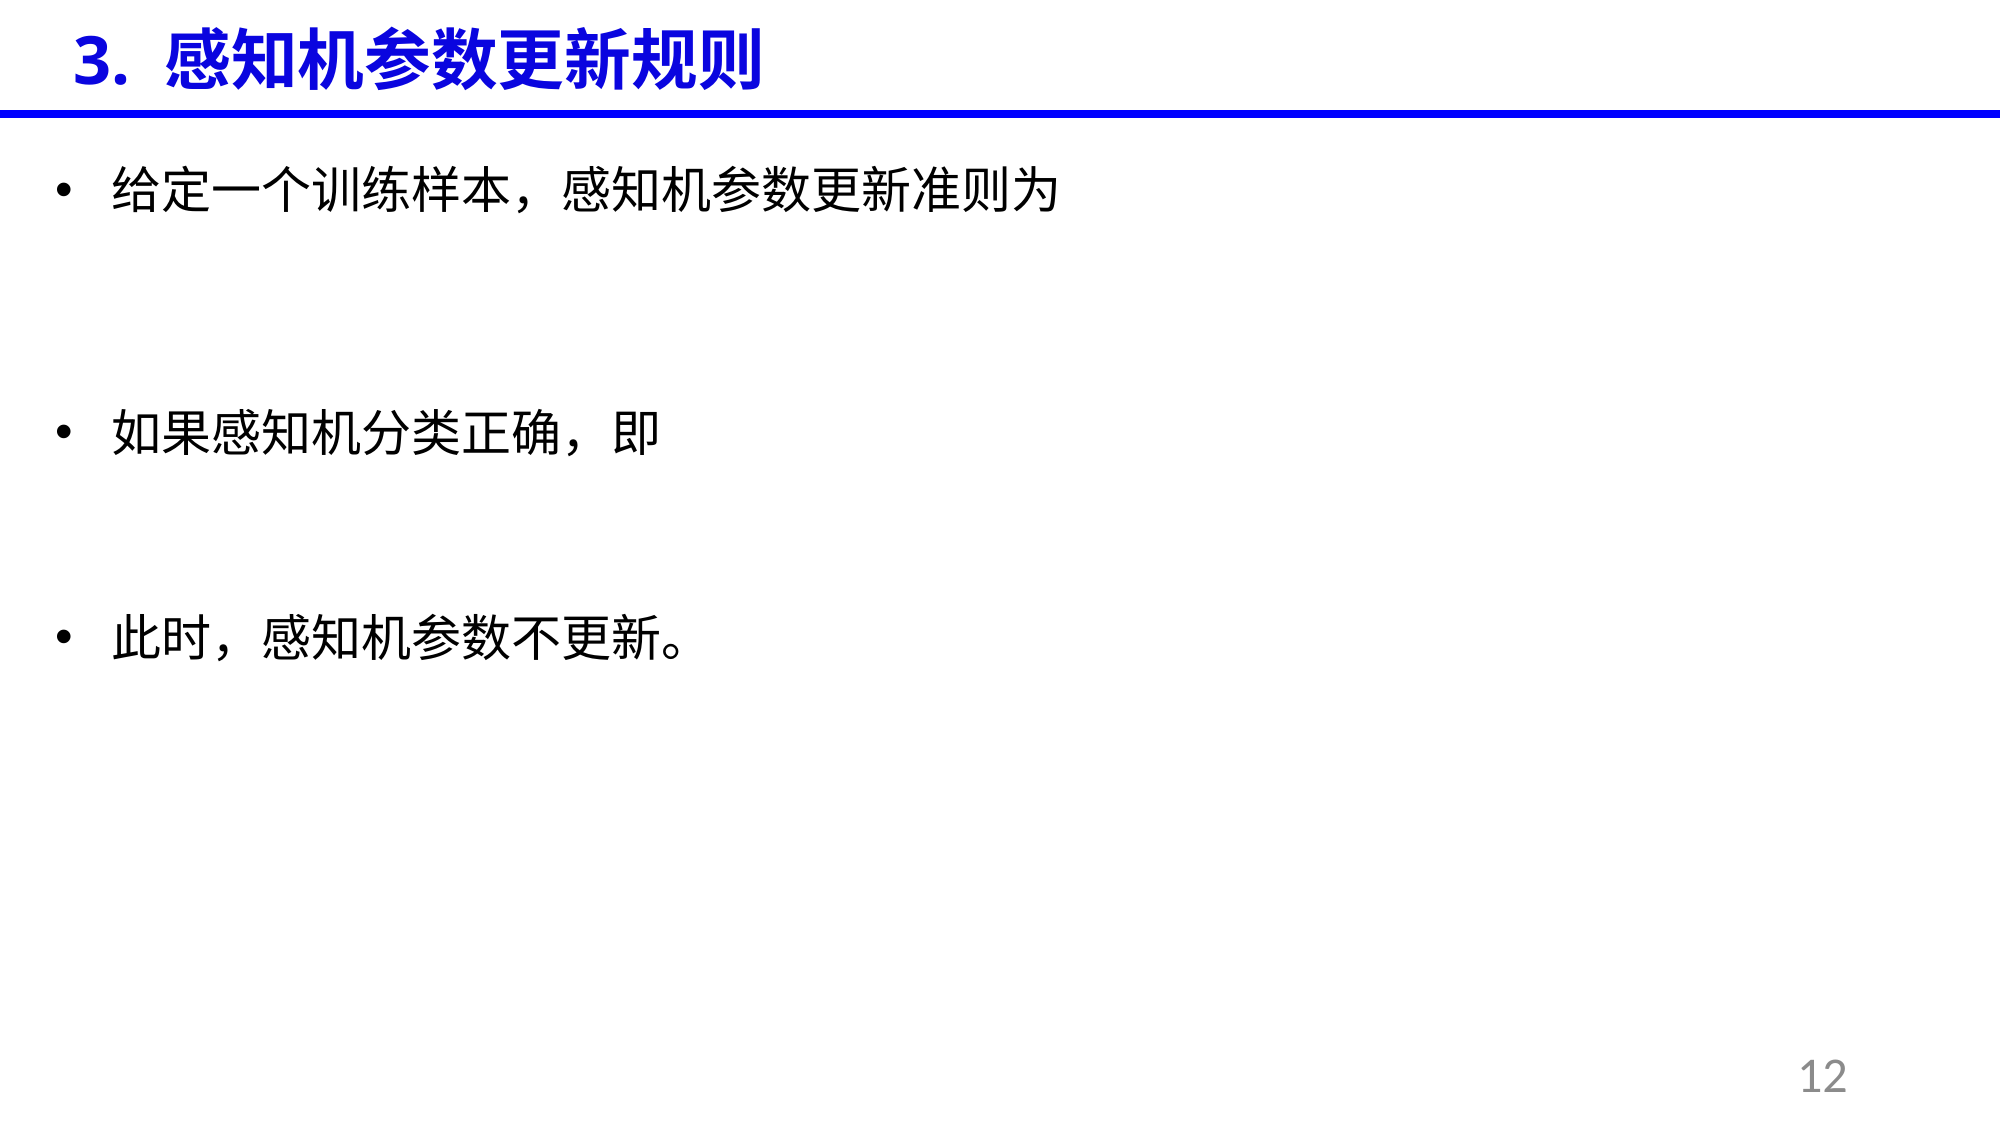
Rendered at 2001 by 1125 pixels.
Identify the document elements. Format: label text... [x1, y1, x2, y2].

text_box 3. 感知机参数更新规则 [59, 10, 1308, 106]
slide_number 12 [1412, 1042, 1863, 1103]
